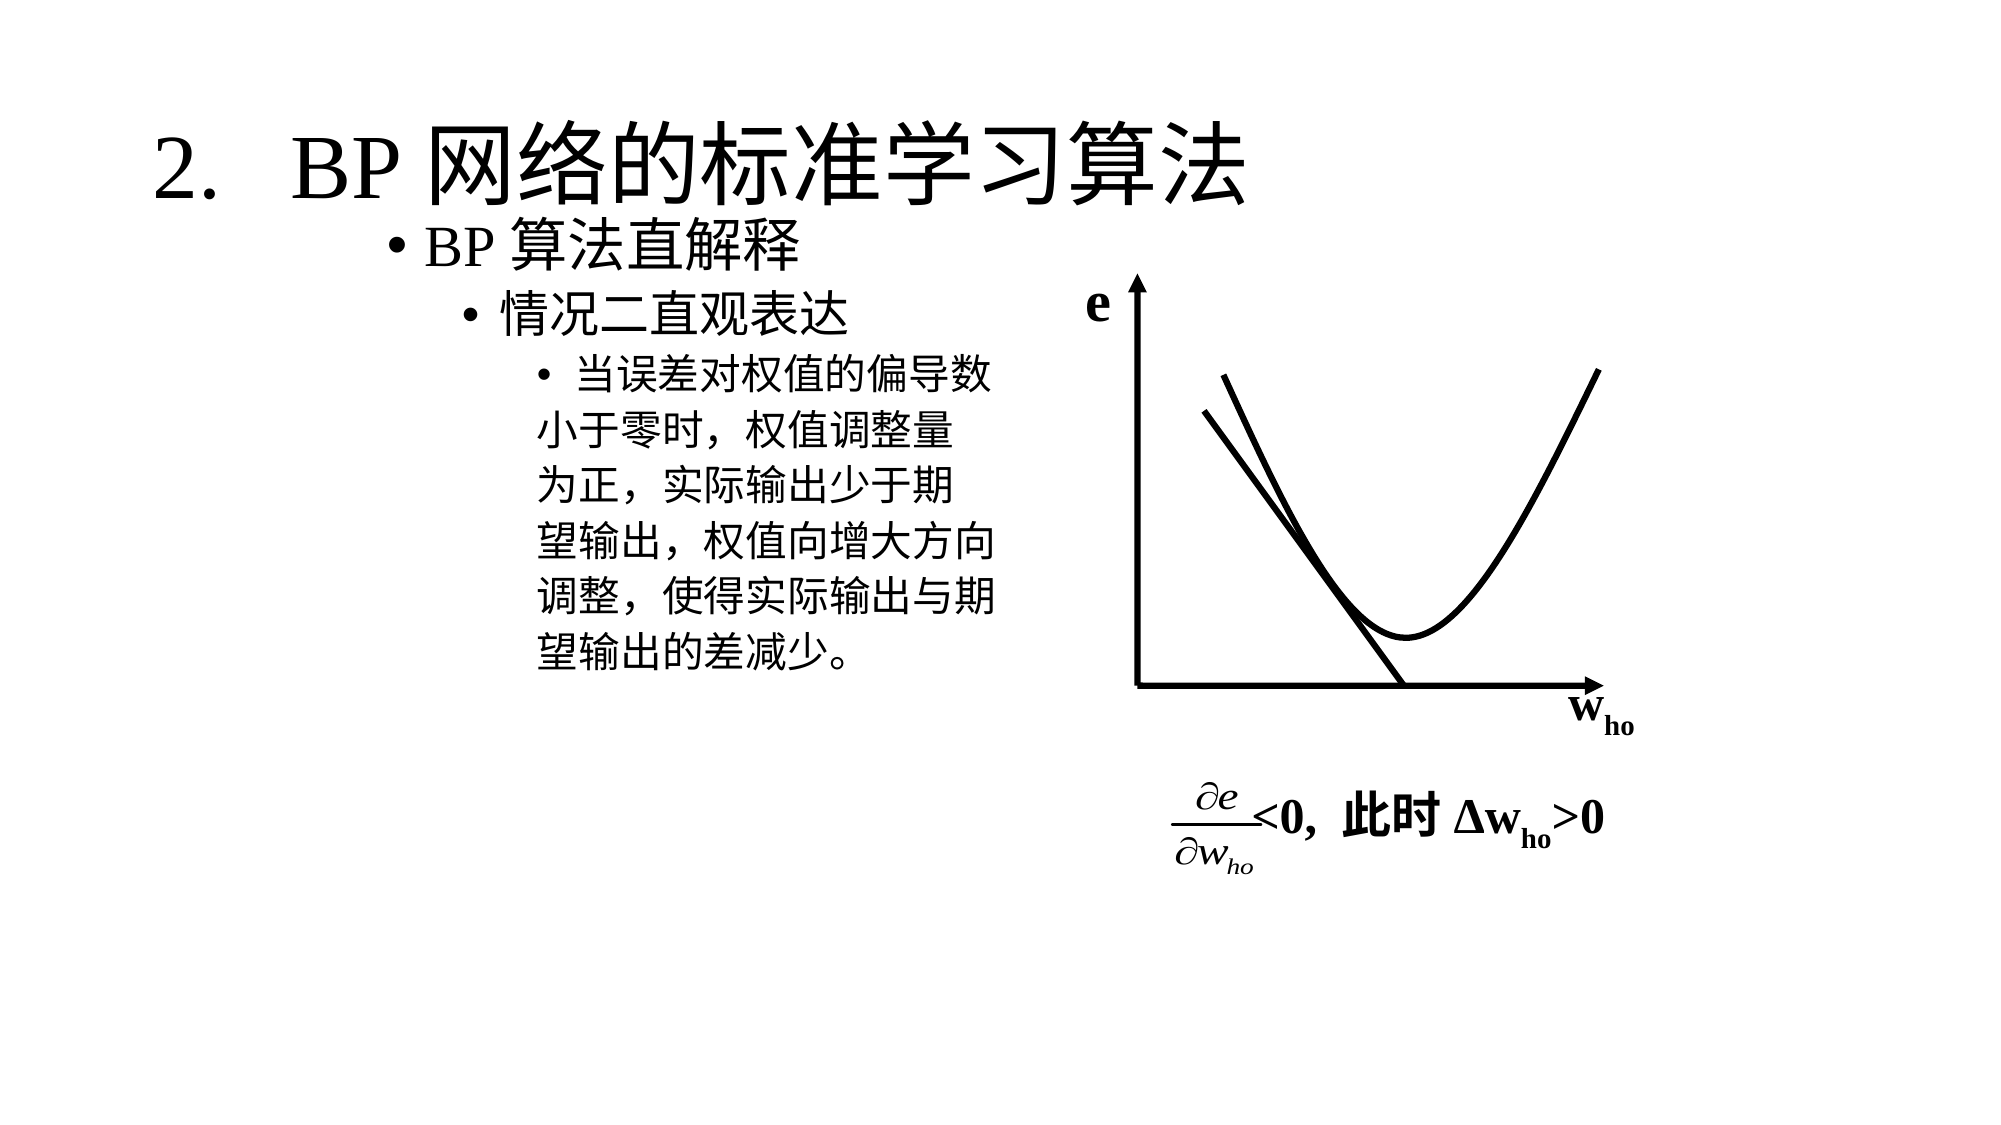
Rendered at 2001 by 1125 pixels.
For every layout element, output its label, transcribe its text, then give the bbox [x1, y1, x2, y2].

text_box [1070, 255, 1653, 883]
title 2. BP网络的标准学习算法 [137, 59, 1863, 278]
list BP算法直解释 情况二直观表达 当误差对权值的偏导数 小于零时，权值调整量 为正，实际输出少于期 望输出，权值向增大方向 调整，使得实际输出与期 望输出的差减少。 [371, 208, 1647, 884]
